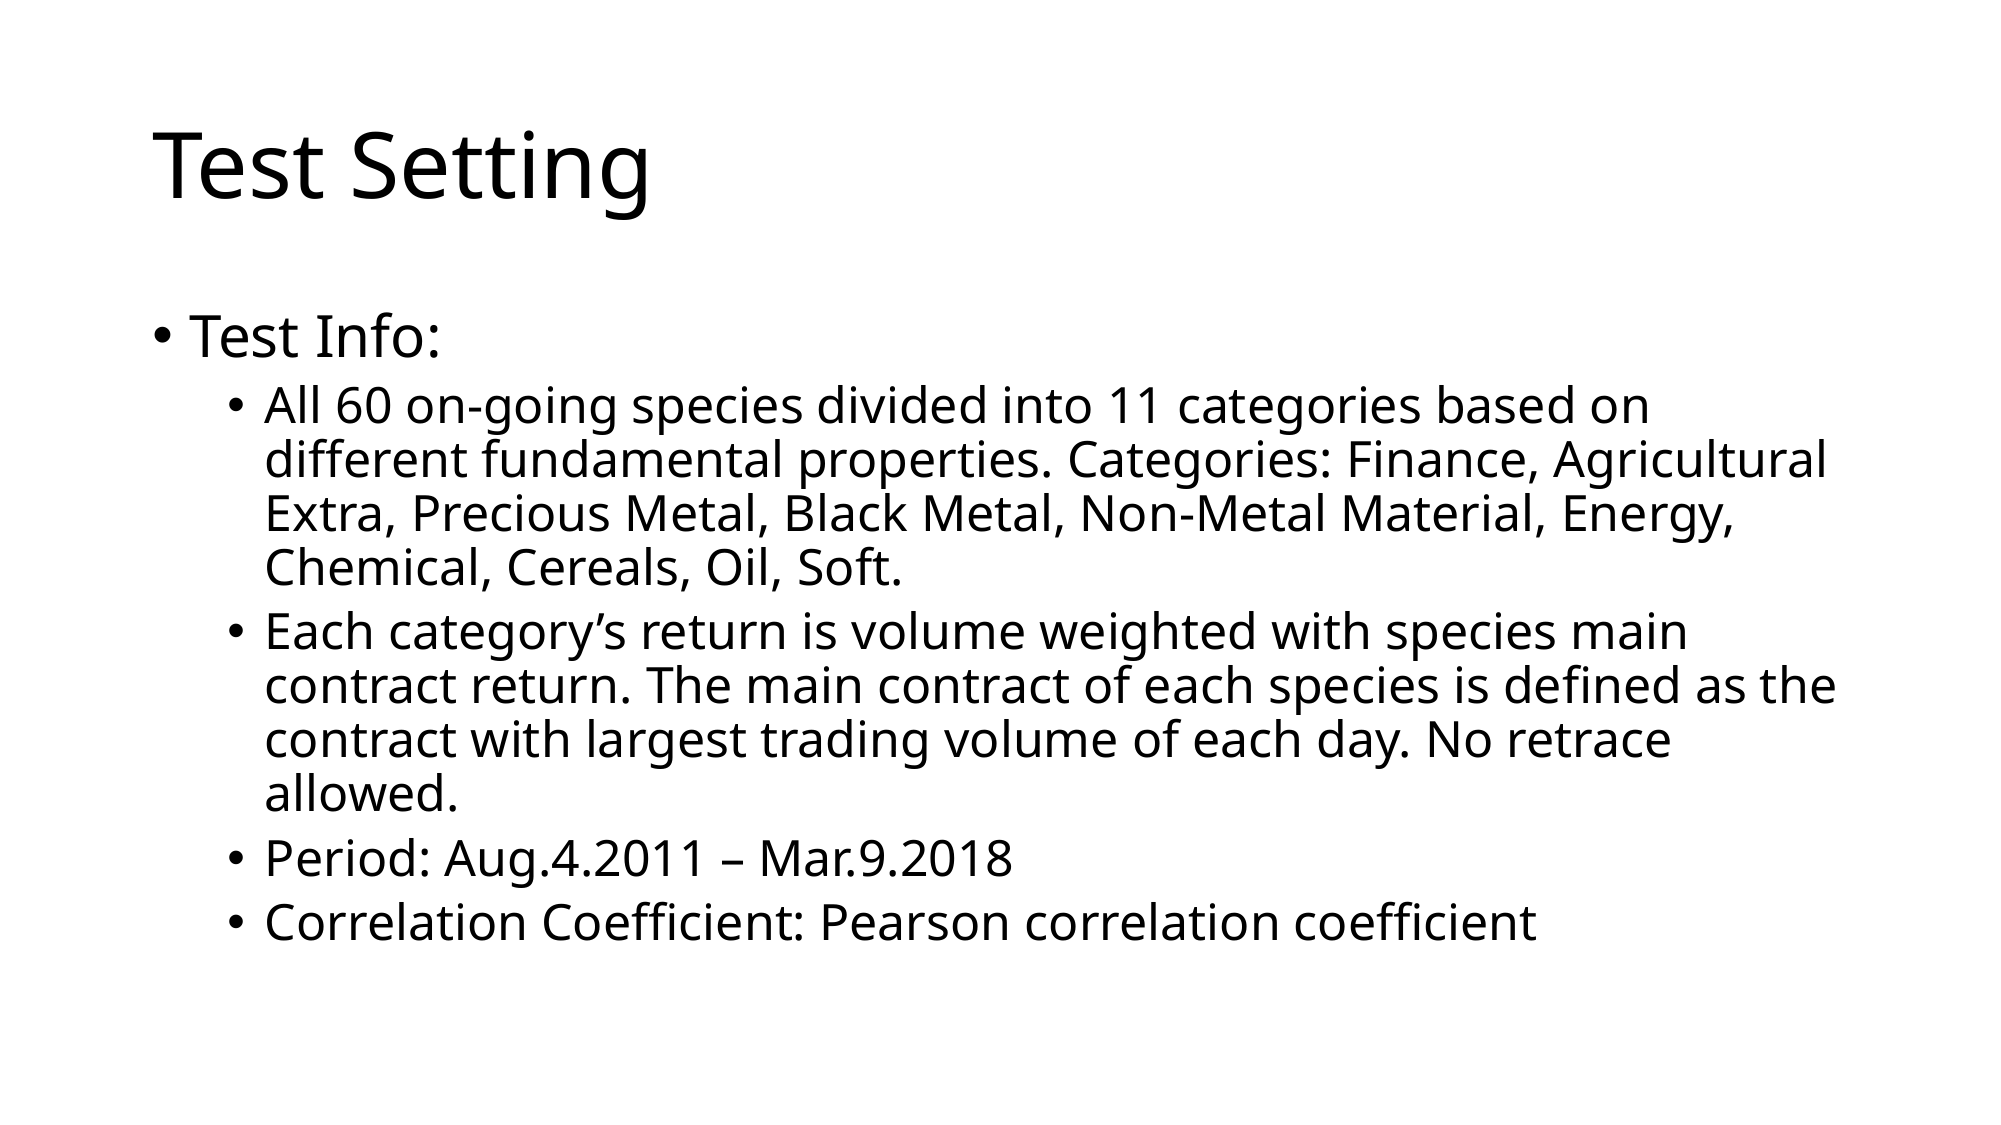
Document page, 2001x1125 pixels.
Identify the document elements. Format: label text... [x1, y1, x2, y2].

title Test Setting [137, 59, 1863, 278]
list Test Info: All 60 on-going species divided into 11 categories based on different fundamental properties. Categories: Finance, Agricultural Extra, Precious Metal, Black Metal, Non-Metal Material, Energy, Chemical, Cereals, Oil, Soft. Each category’s return is volume weighted with species main contract return. The main contract of each species is defined as the contract with largest trading volume of each day. No retrace allowed. Period: Aug.4.2011 – Mar.9.2018 Correlation Coefficient: Pearson correlation coefficient [137, 299, 1863, 1014]
